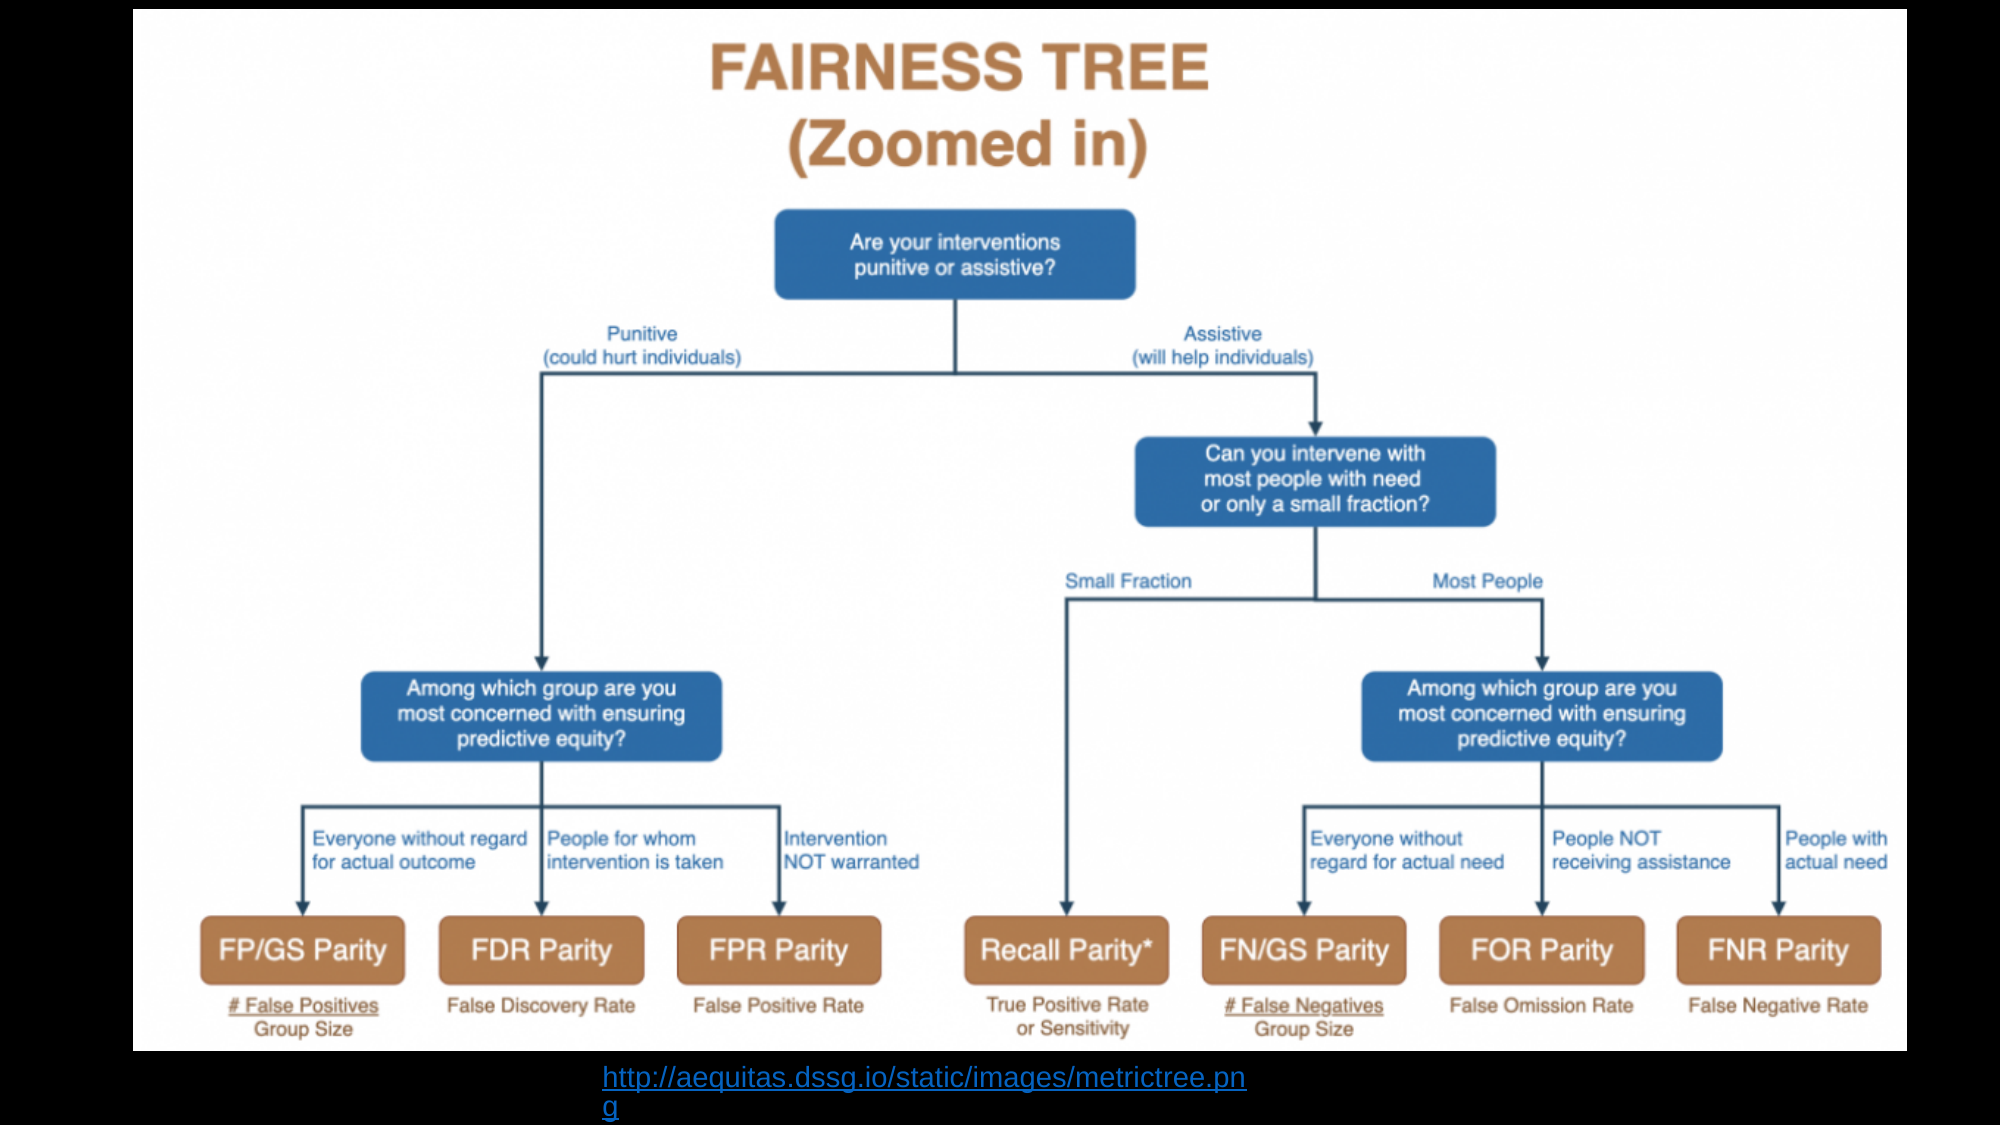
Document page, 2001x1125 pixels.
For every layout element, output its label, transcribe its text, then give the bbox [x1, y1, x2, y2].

text_box http://aequitas.dssg.io/static/images/metrictree.png [587, 1058, 1275, 1125]
picture [132, 9, 1908, 1051]
